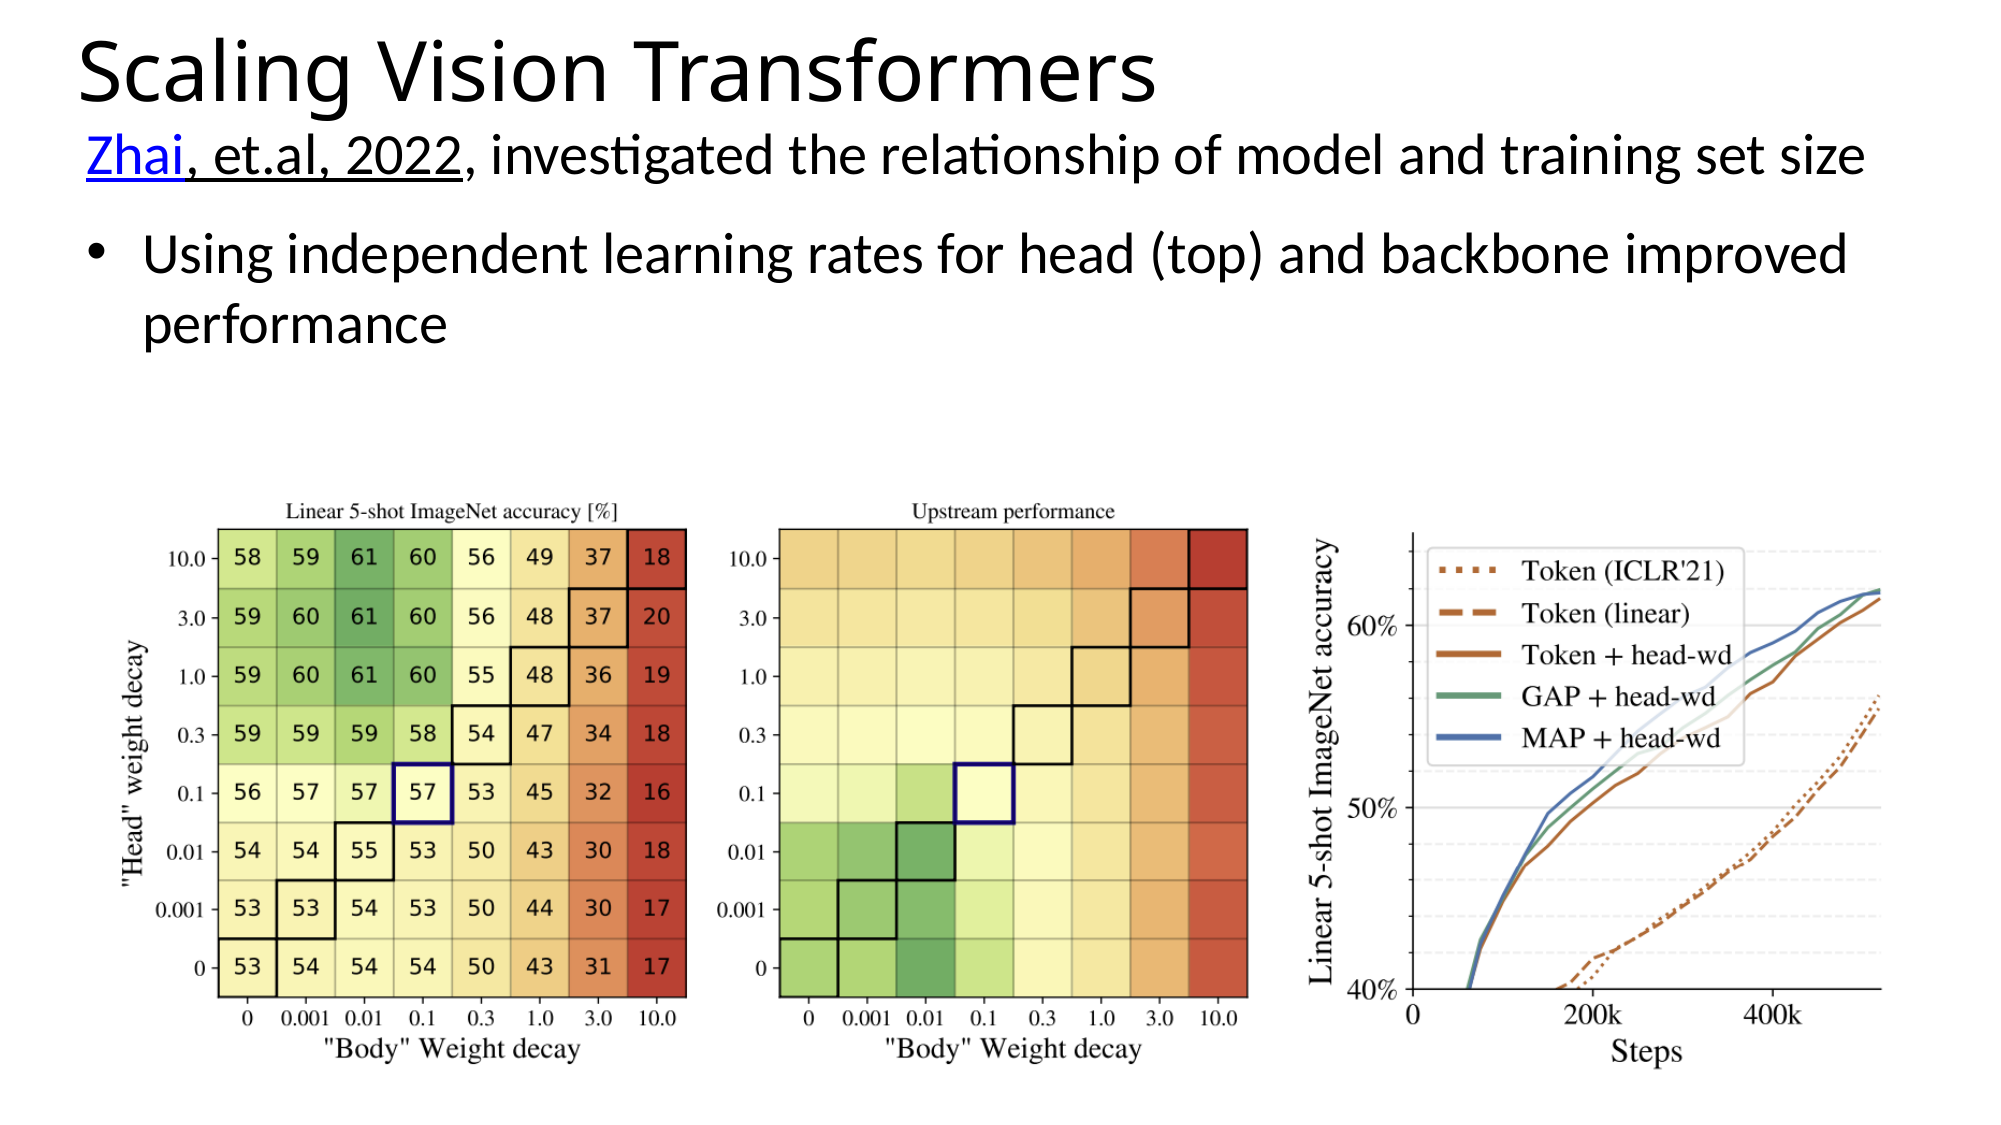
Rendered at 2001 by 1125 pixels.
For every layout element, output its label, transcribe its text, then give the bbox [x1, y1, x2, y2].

title Scaling Vision Transformers [62, 29, 1953, 134]
picture [105, 500, 1893, 1078]
list Zhai, et.al, 2022, investigated the relationship of model and training set size Using independent learning rates for head (top) and backbone improved performance [71, 108, 1963, 369]
